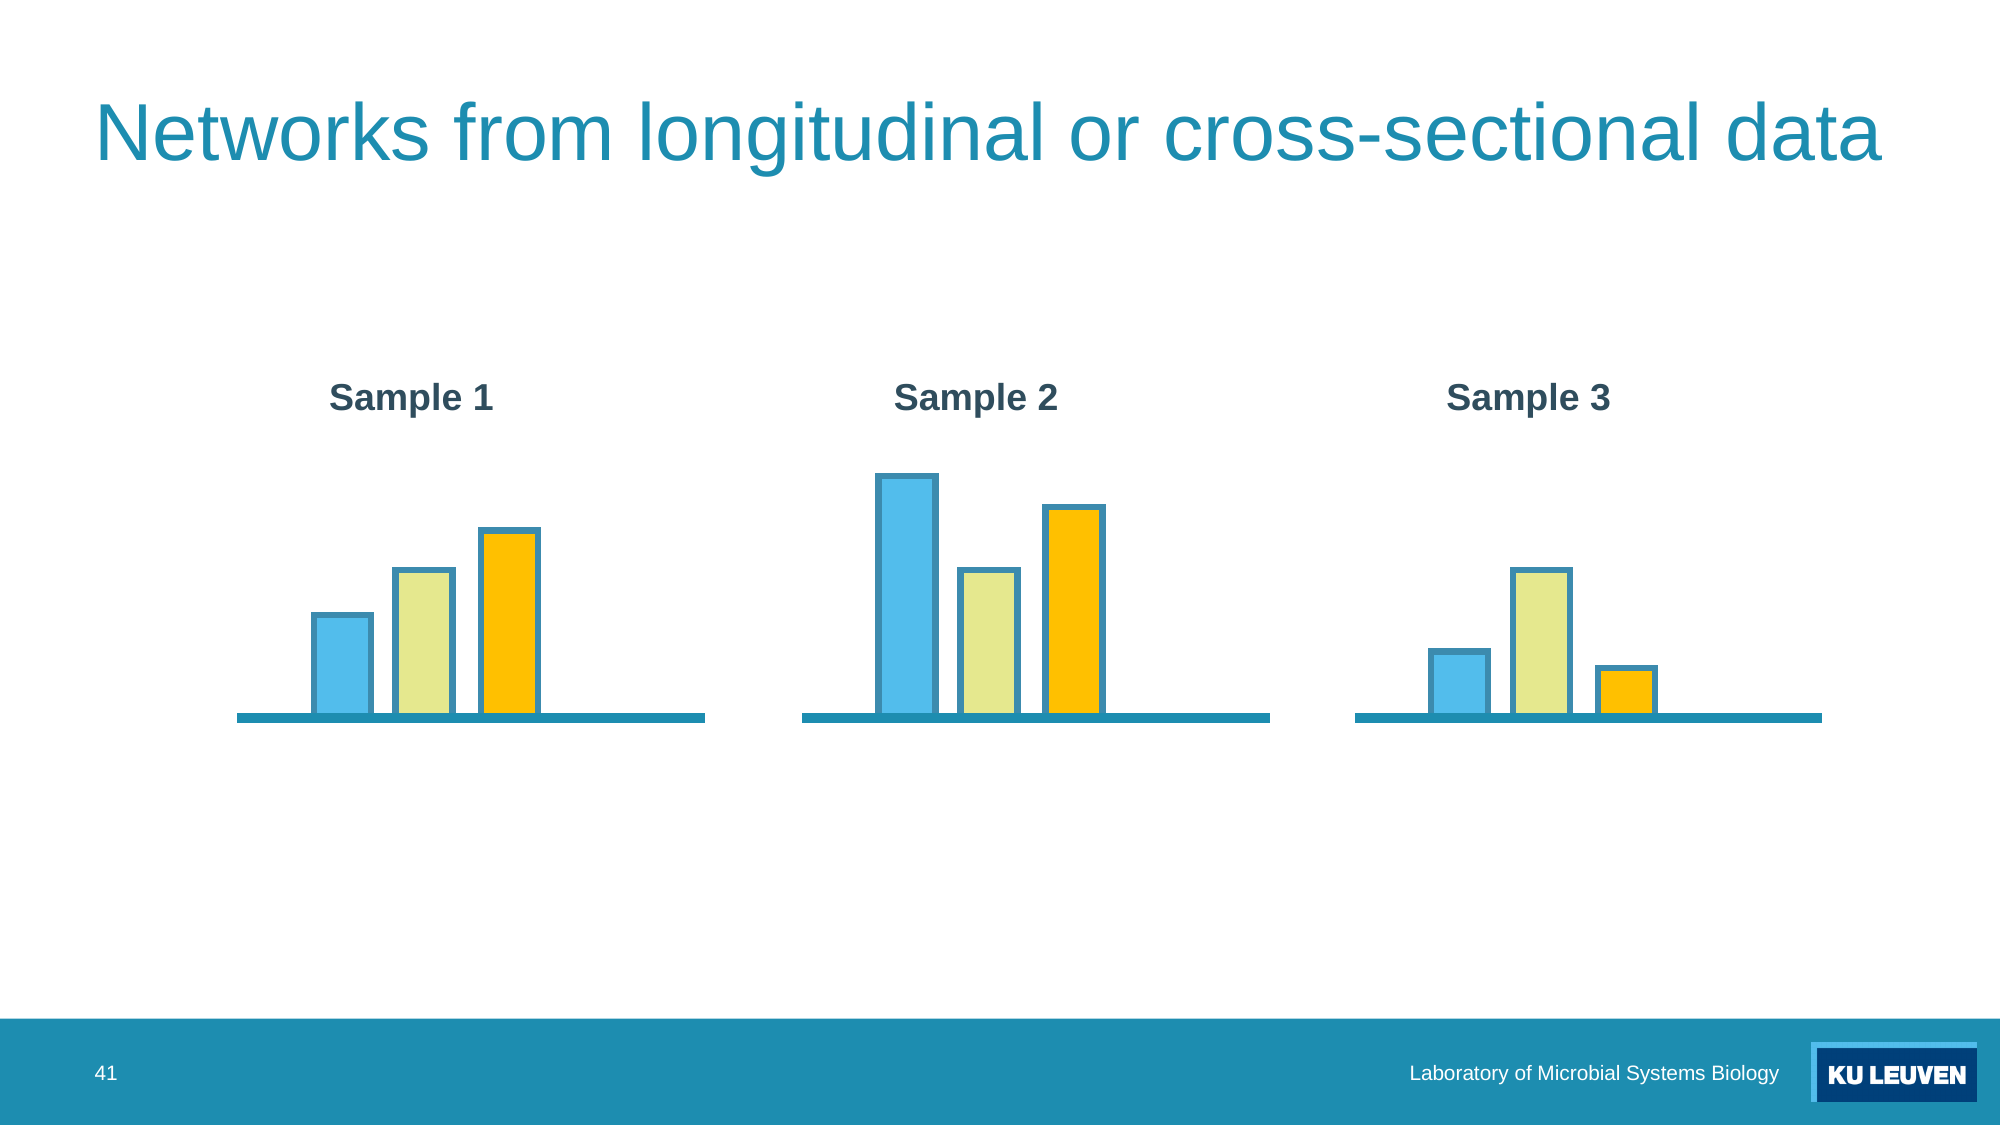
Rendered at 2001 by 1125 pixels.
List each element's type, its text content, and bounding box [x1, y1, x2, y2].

picture [1811, 1042, 1977, 1102]
footer Laboratory of Microbial Systems Biology [989, 1018, 1809, 1125]
slide_number 41 [94, 1018, 201, 1125]
title Networks from longitudinal or cross-sectional data [94, 33, 1906, 223]
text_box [237, 365, 1823, 718]
